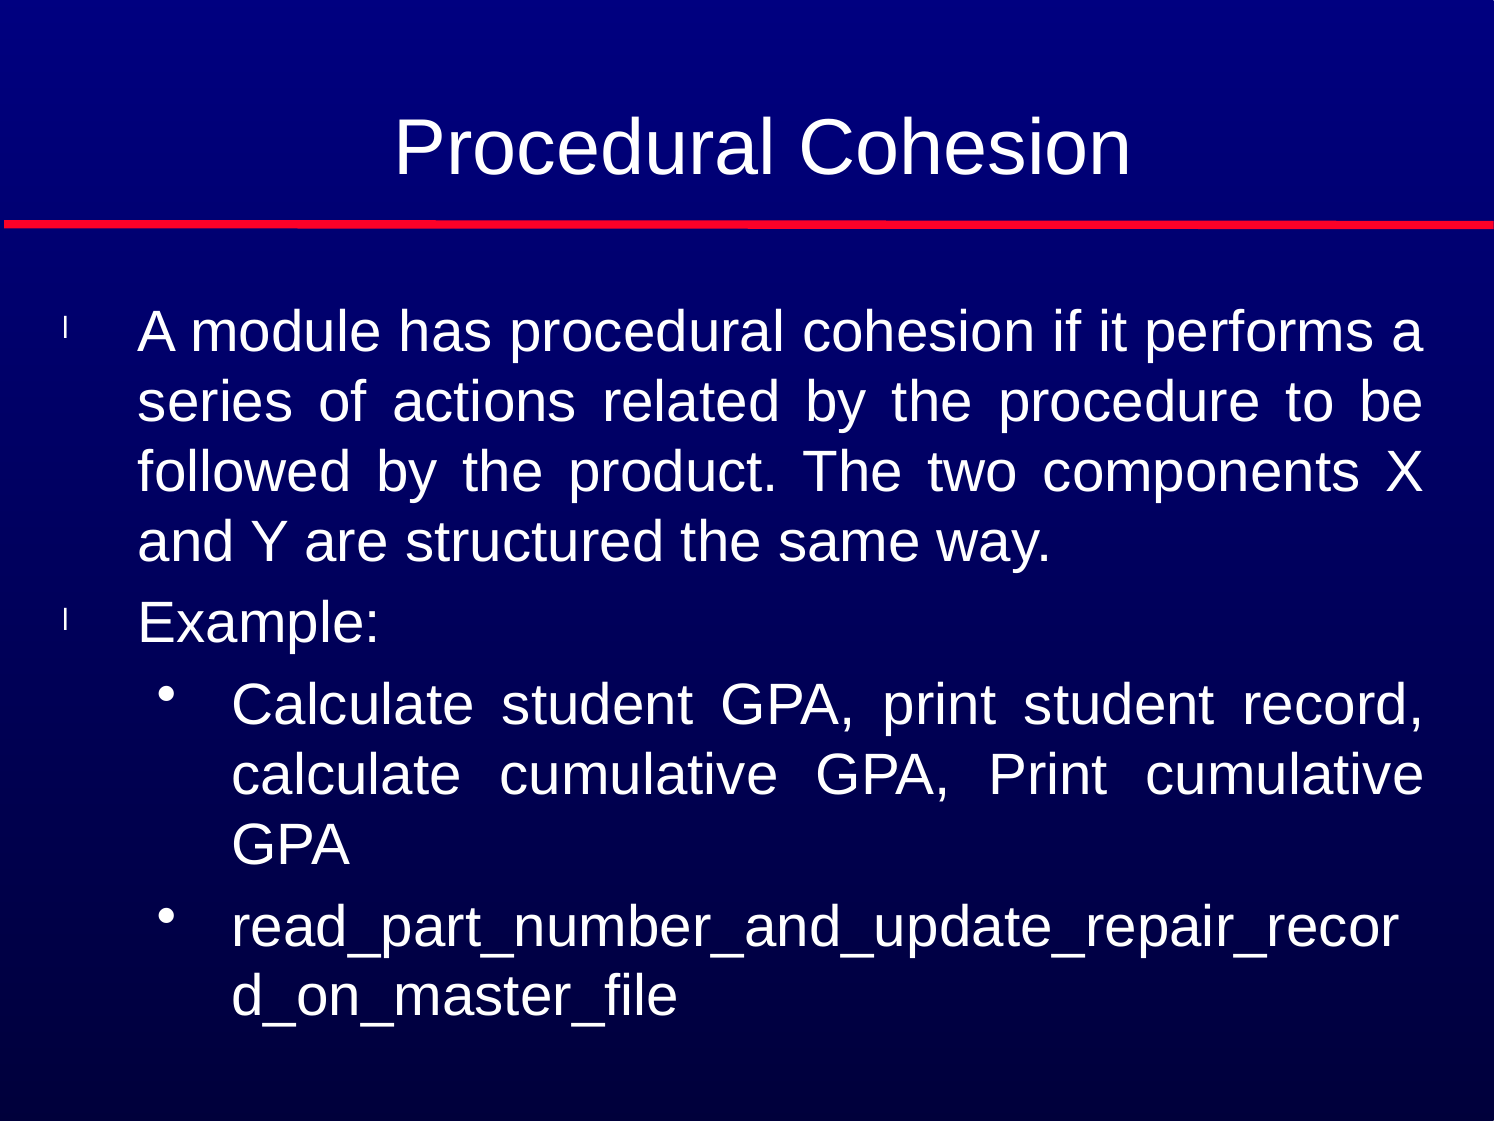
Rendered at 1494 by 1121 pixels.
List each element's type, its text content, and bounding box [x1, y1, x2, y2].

list A module has procedural cohesion if it performs a series of actions related by the procedure to be followed by the product. The two components X and Y are structured the same way. Example: Calculate student GPA, print student record, calculate cumulative GPA, Print cumulative GPA read_part_number_and_update_repair_record_on_master_file [46, 284, 1442, 1014]
title Procedural Cohesion [346, 47, 1181, 199]
